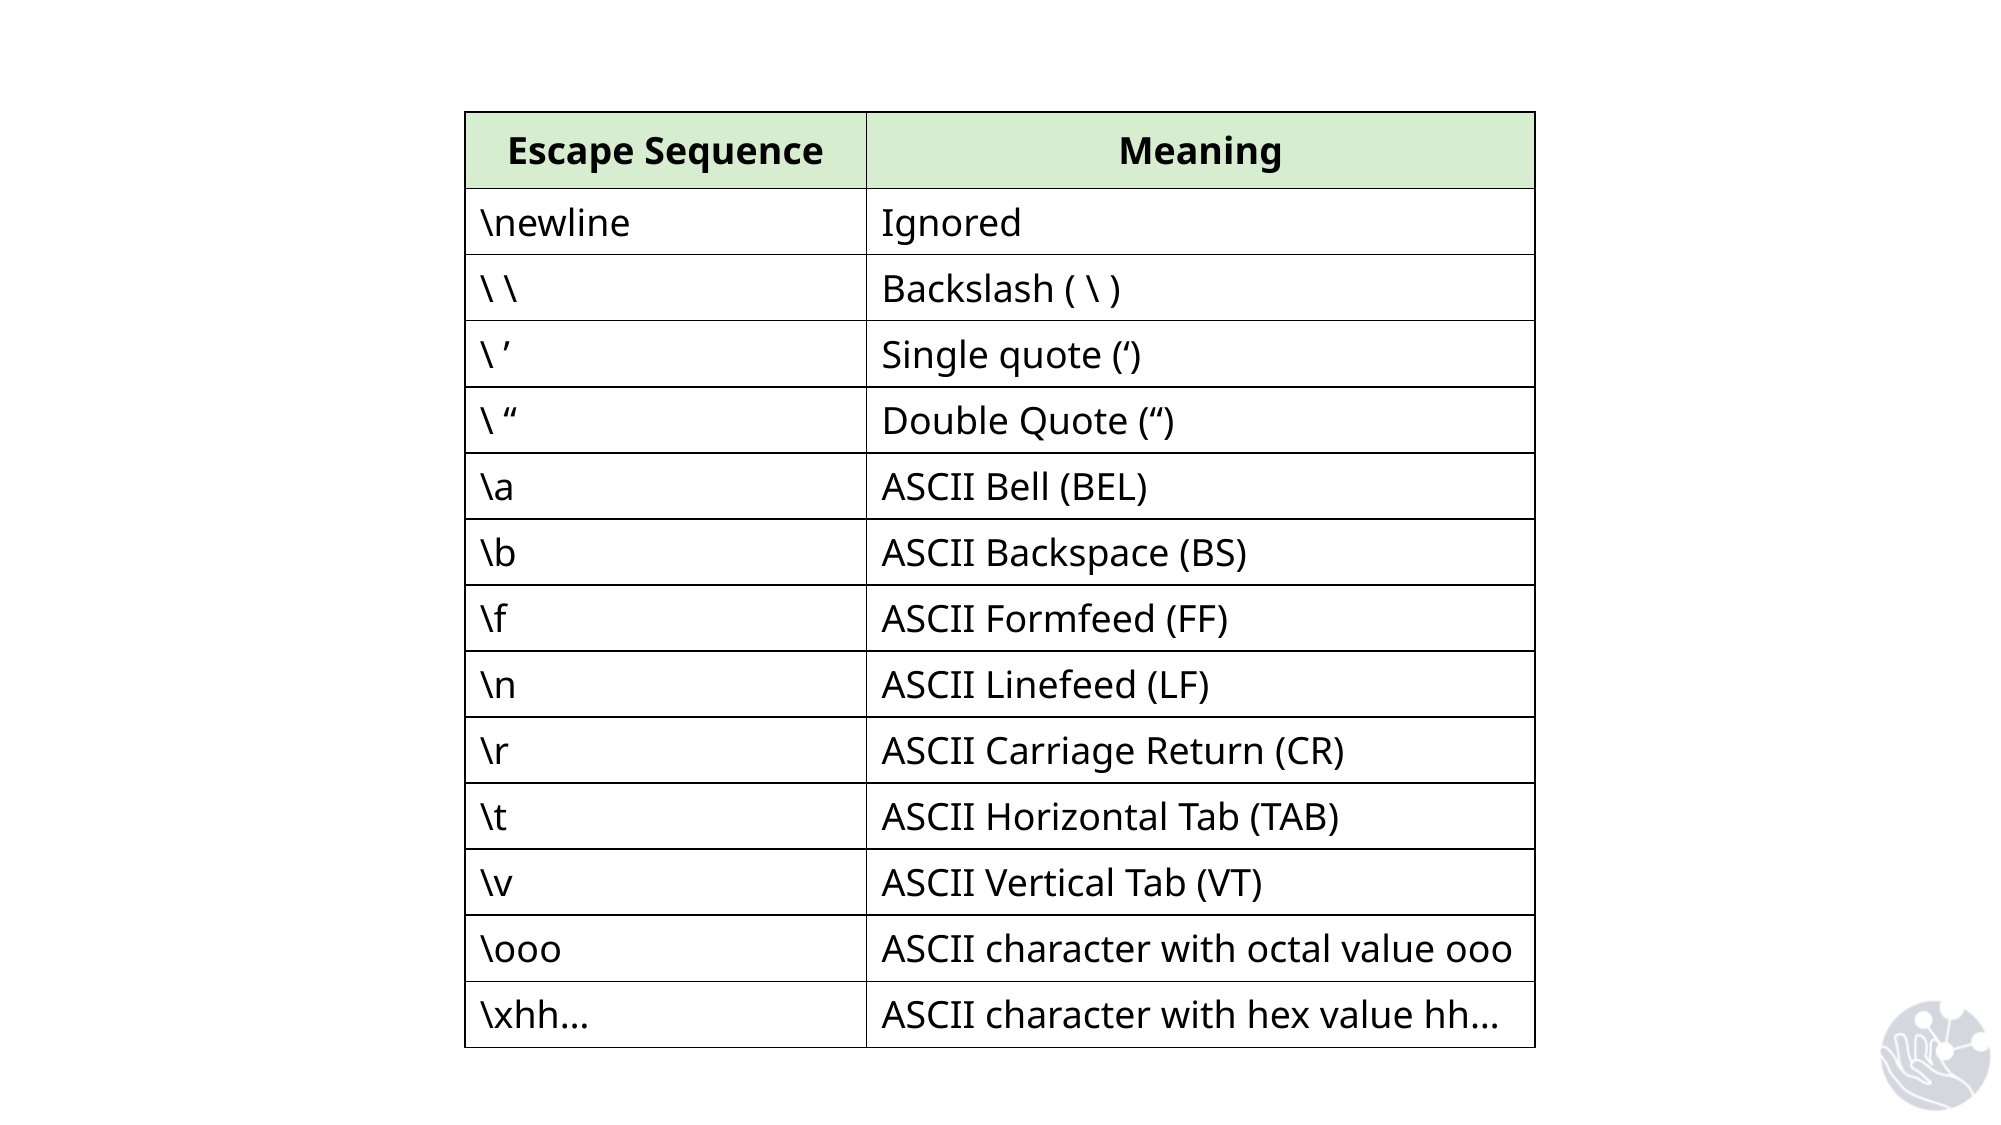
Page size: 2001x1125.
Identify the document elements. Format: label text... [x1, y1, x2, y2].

table_header Escape Sequence [466, 113, 866, 188]
table_cell \f [466, 586, 866, 650]
table_cell ASCII Vertical Tab (VT) [867, 850, 1534, 914]
table_cell \v [466, 850, 866, 914]
table_cell \newline [466, 189, 866, 254]
table_cell Ignored [867, 189, 1534, 254]
table_cell \r [466, 718, 866, 782]
table_cell ASCII Formfeed (FF) [867, 586, 1534, 650]
table_cell \ooo [466, 916, 866, 981]
picture [1866, 989, 1998, 1123]
table_cell \t [466, 784, 866, 848]
table_cell ASCII Linefeed (LF) [867, 652, 1534, 716]
table_cell \ ’ [466, 321, 866, 386]
table_cell ASCII Bell (BEL) [867, 454, 1534, 518]
table_cell Double Quote (“) [867, 388, 1534, 452]
table_cell ASCII Horizontal Tab (TAB) [867, 784, 1534, 848]
table_cell Backslash ( \ ) [867, 255, 1534, 320]
table_cell ASCII character with octal value ooo [867, 916, 1534, 981]
table_cell \b [466, 520, 866, 584]
table_cell \xhh… [466, 982, 866, 1047]
table_cell \ “ [466, 388, 866, 452]
table_header Meaning [867, 113, 1534, 188]
table_cell \a [466, 454, 866, 518]
table_cell \n [466, 652, 866, 716]
table_cell ASCII character with hex value hh… [867, 982, 1534, 1047]
table_cell Single quote (‘) [867, 321, 1534, 386]
table_cell \ \ [466, 255, 866, 320]
table_cell ASCII Carriage Return (CR) [867, 718, 1534, 782]
table_cell ASCII Backspace (BS) [867, 520, 1534, 584]
